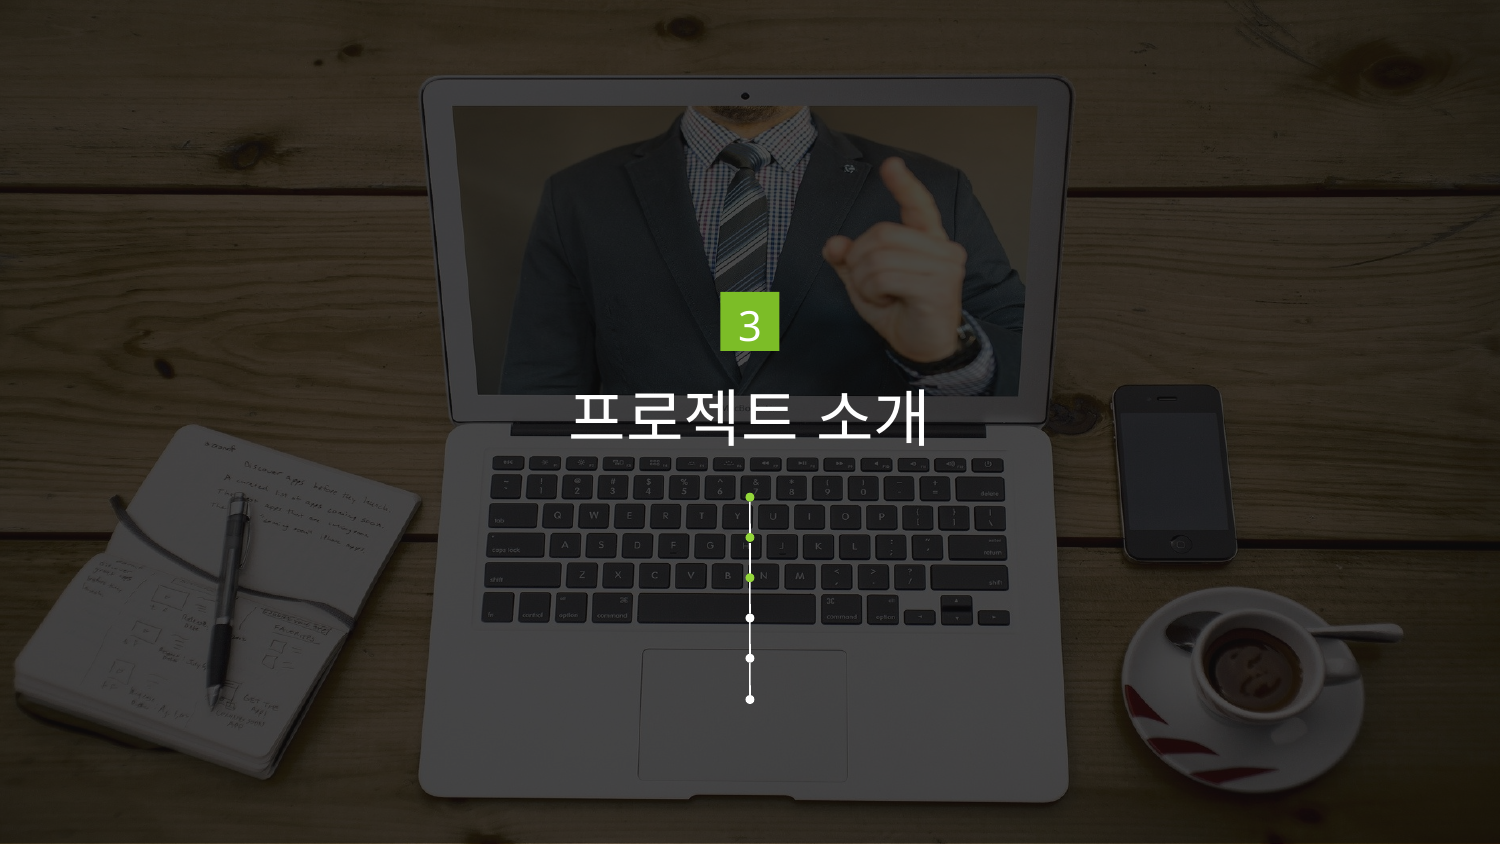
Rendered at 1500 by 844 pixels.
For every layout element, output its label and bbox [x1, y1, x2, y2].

text_box [554, 291, 946, 463]
picture [0, 0, 1500, 844]
text_box [745, 492, 755, 705]
